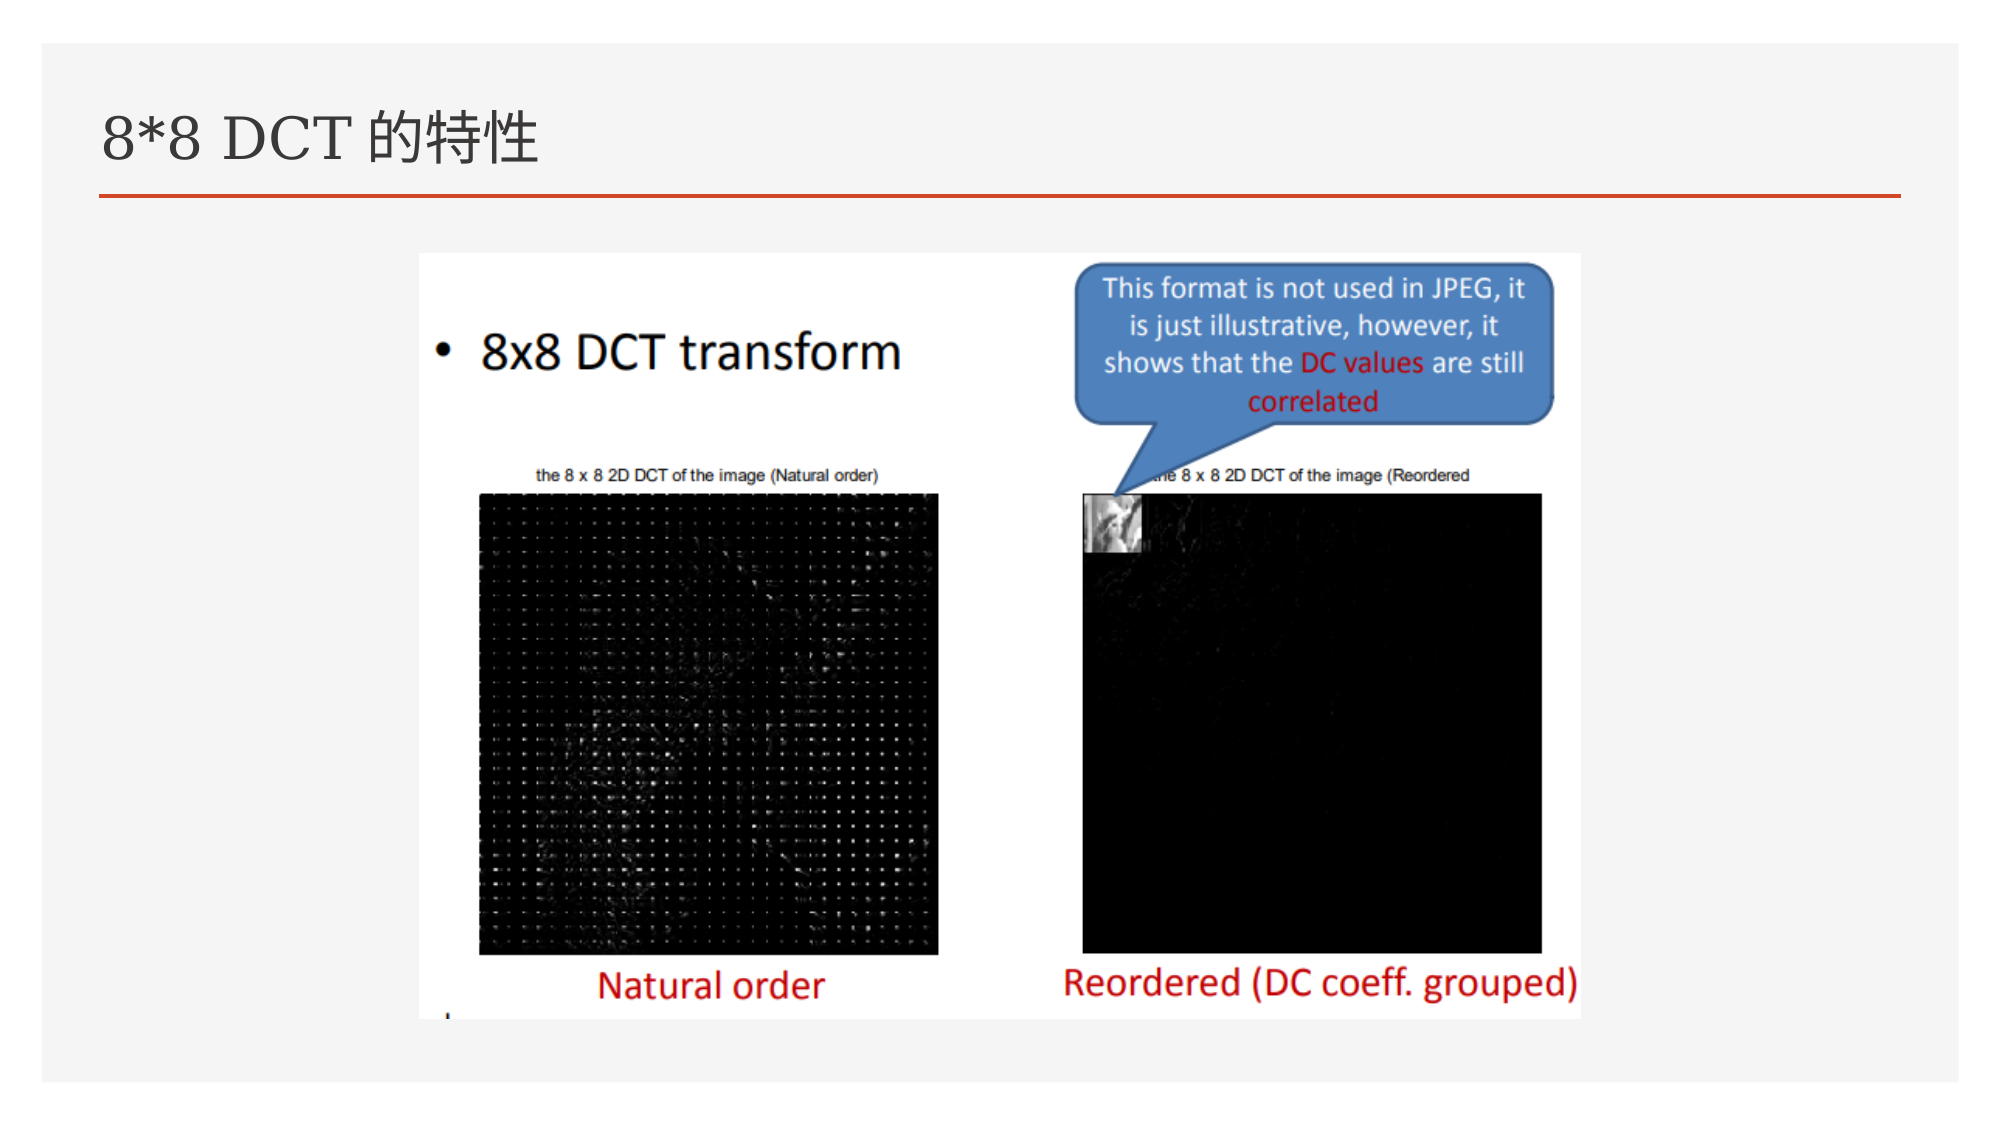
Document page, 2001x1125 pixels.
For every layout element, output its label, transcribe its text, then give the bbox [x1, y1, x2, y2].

picture [419, 253, 1581, 1019]
title 8*8 DCT的特性 [85, 73, 1214, 179]
